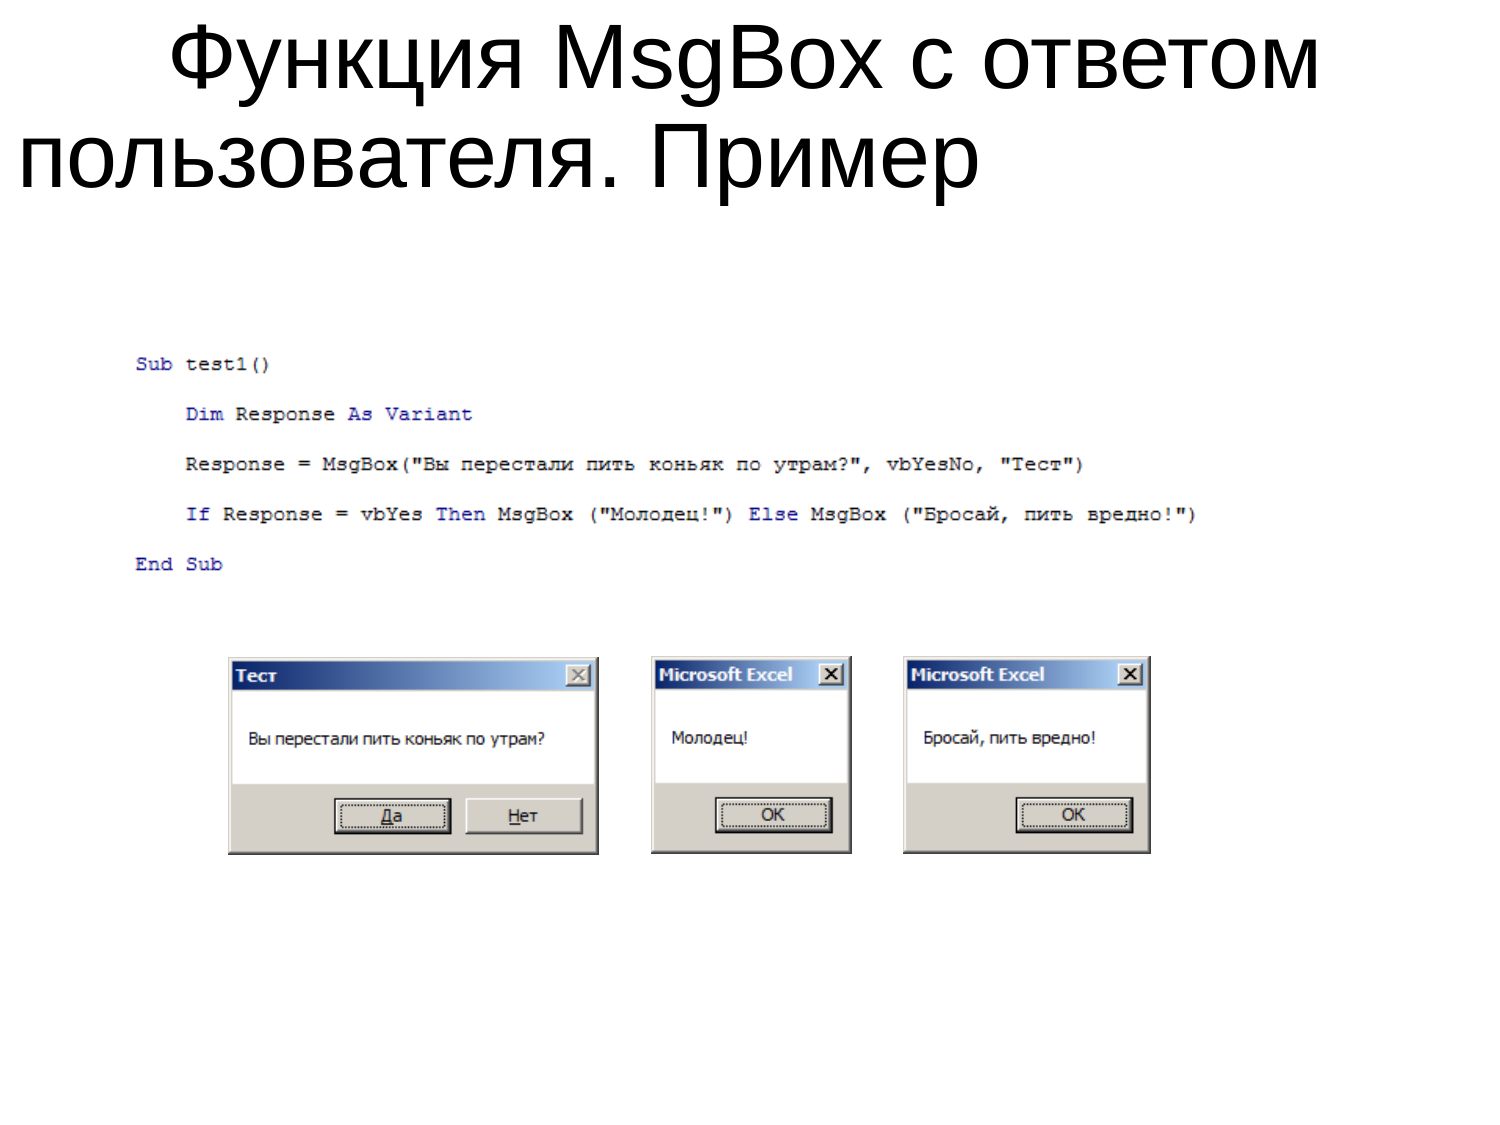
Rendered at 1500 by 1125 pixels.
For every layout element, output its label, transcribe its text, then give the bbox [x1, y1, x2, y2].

picture [903, 656, 1151, 854]
picture [228, 657, 599, 855]
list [123, 350, 1206, 584]
picture [651, 656, 852, 854]
title Функция MsgBox с ответом пользователя. Пример [2, 0, 1500, 218]
